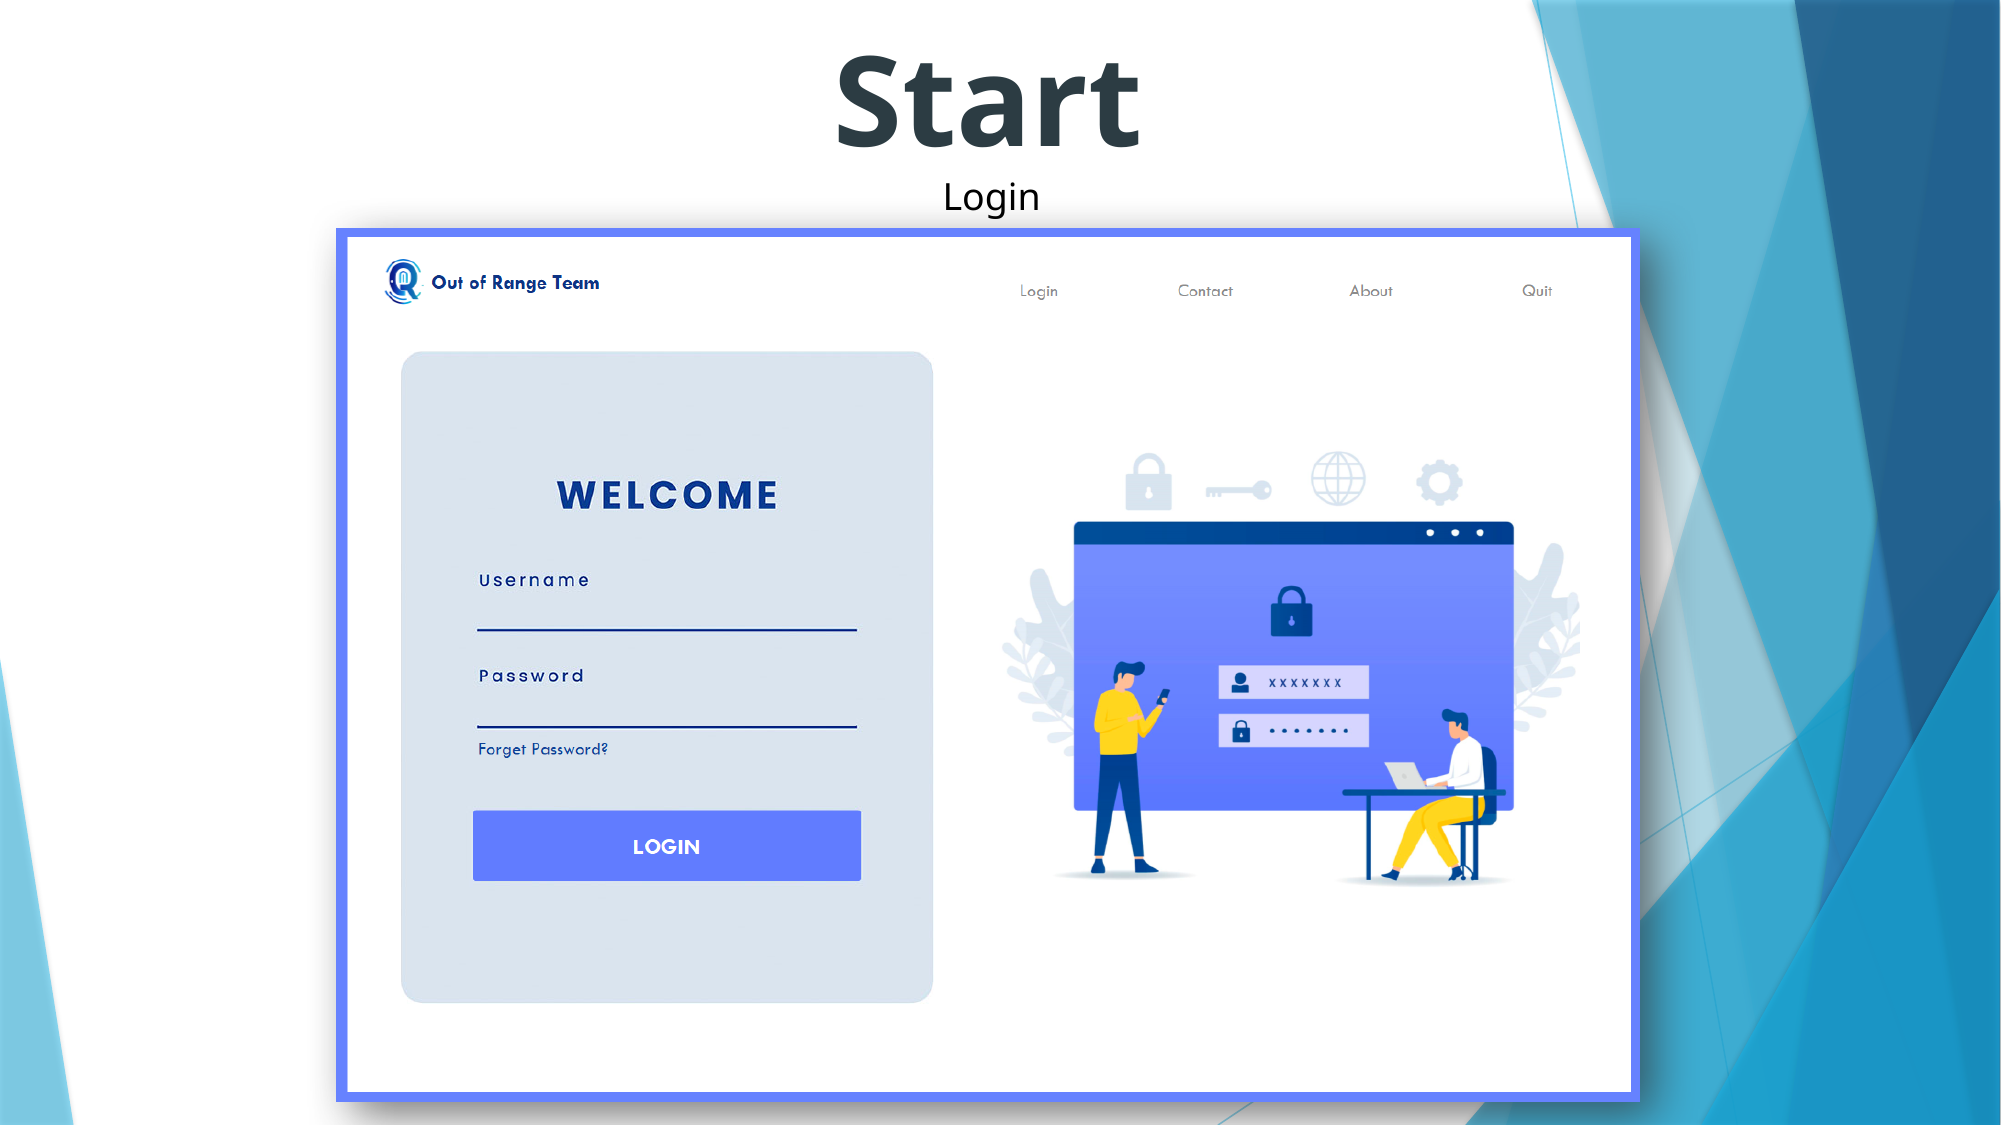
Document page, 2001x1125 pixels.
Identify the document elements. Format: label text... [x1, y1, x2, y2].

picture [336, 227, 1640, 1102]
title Start [766, 13, 1210, 146]
text_box Login [862, 166, 1122, 209]
